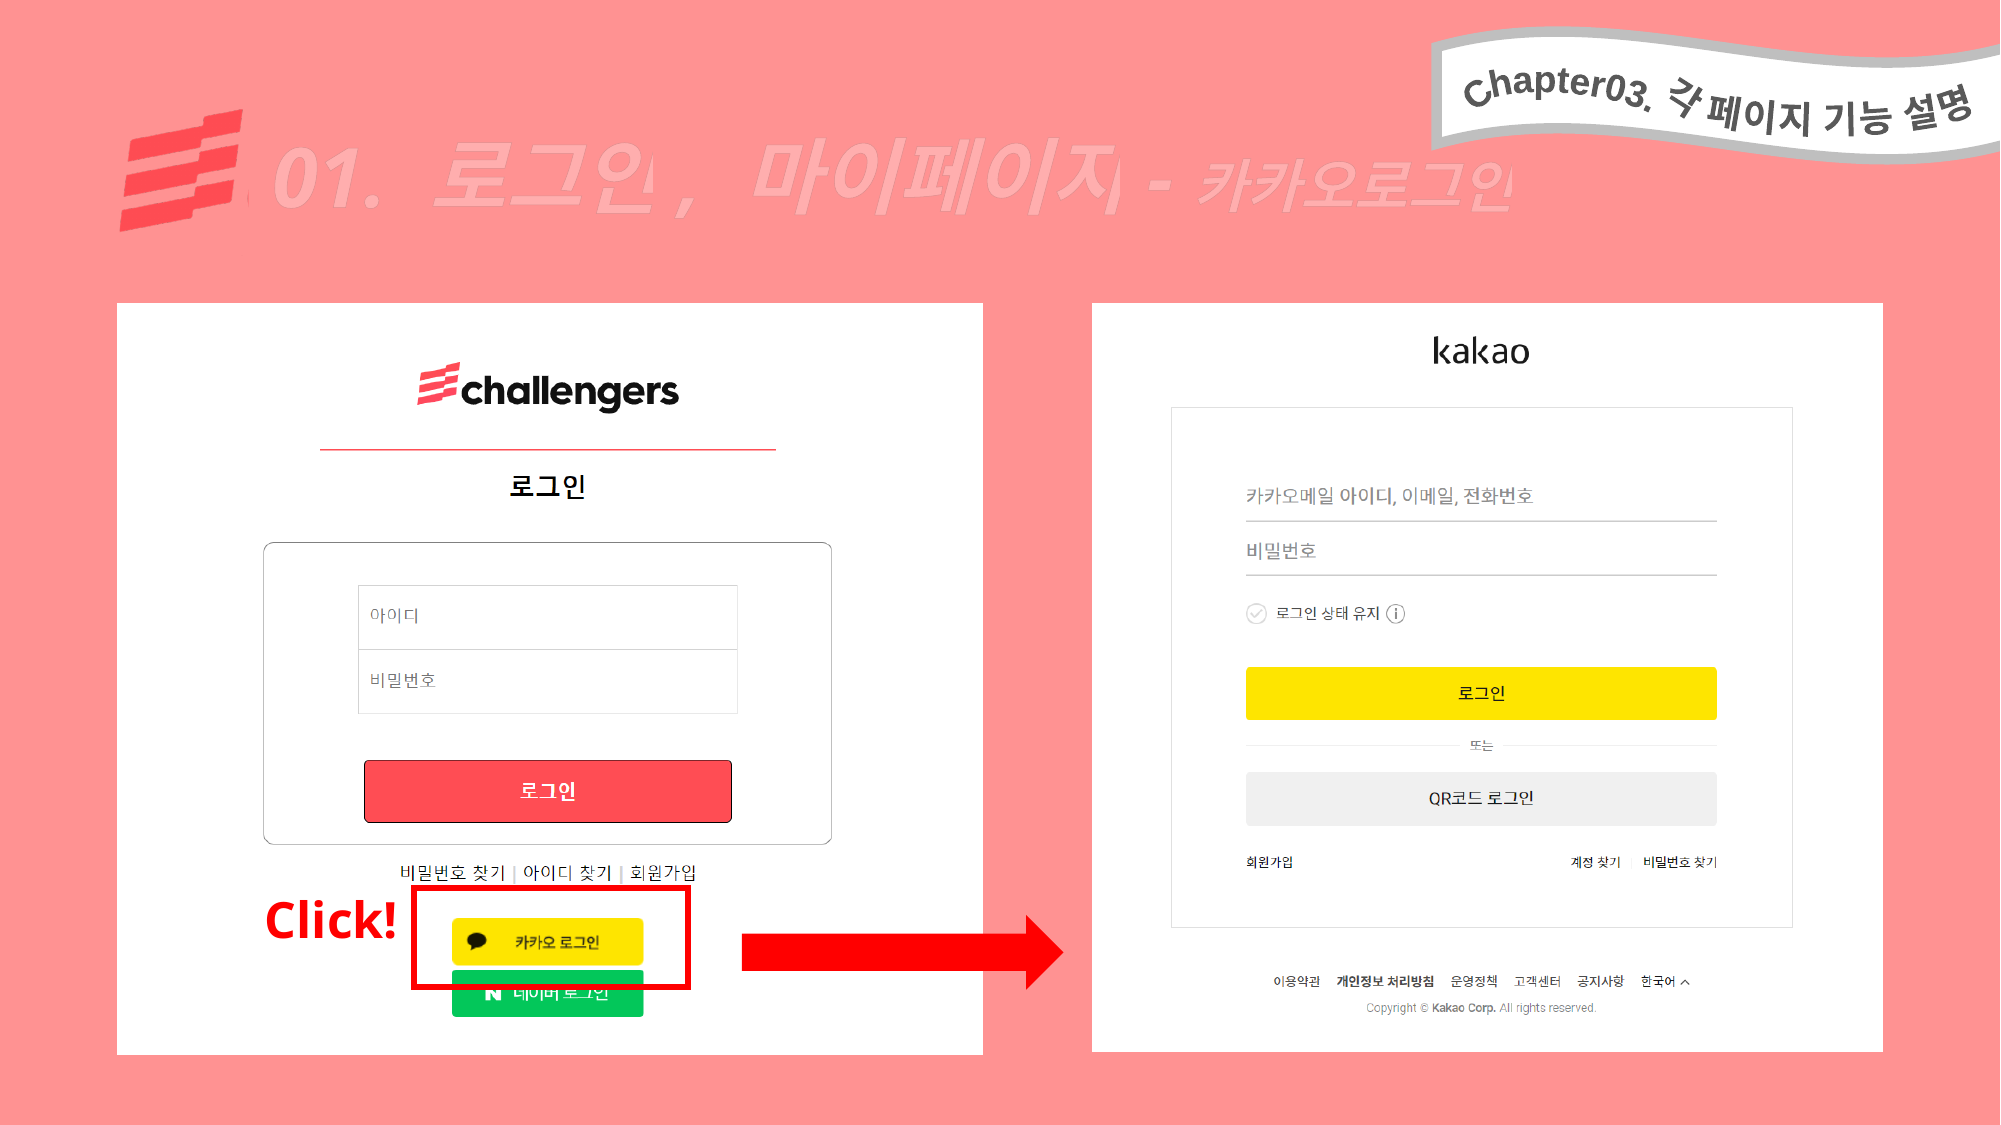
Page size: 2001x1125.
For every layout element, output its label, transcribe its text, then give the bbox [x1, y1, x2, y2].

title 01. 로그인, 마이페이지-카카오로그인 [257, 89, 1851, 272]
picture [1091, 303, 1883, 1052]
picture [119, 109, 249, 256]
picture [117, 303, 983, 1055]
text_box [983, 914, 1064, 990]
text_box [1435, 30, 2000, 161]
